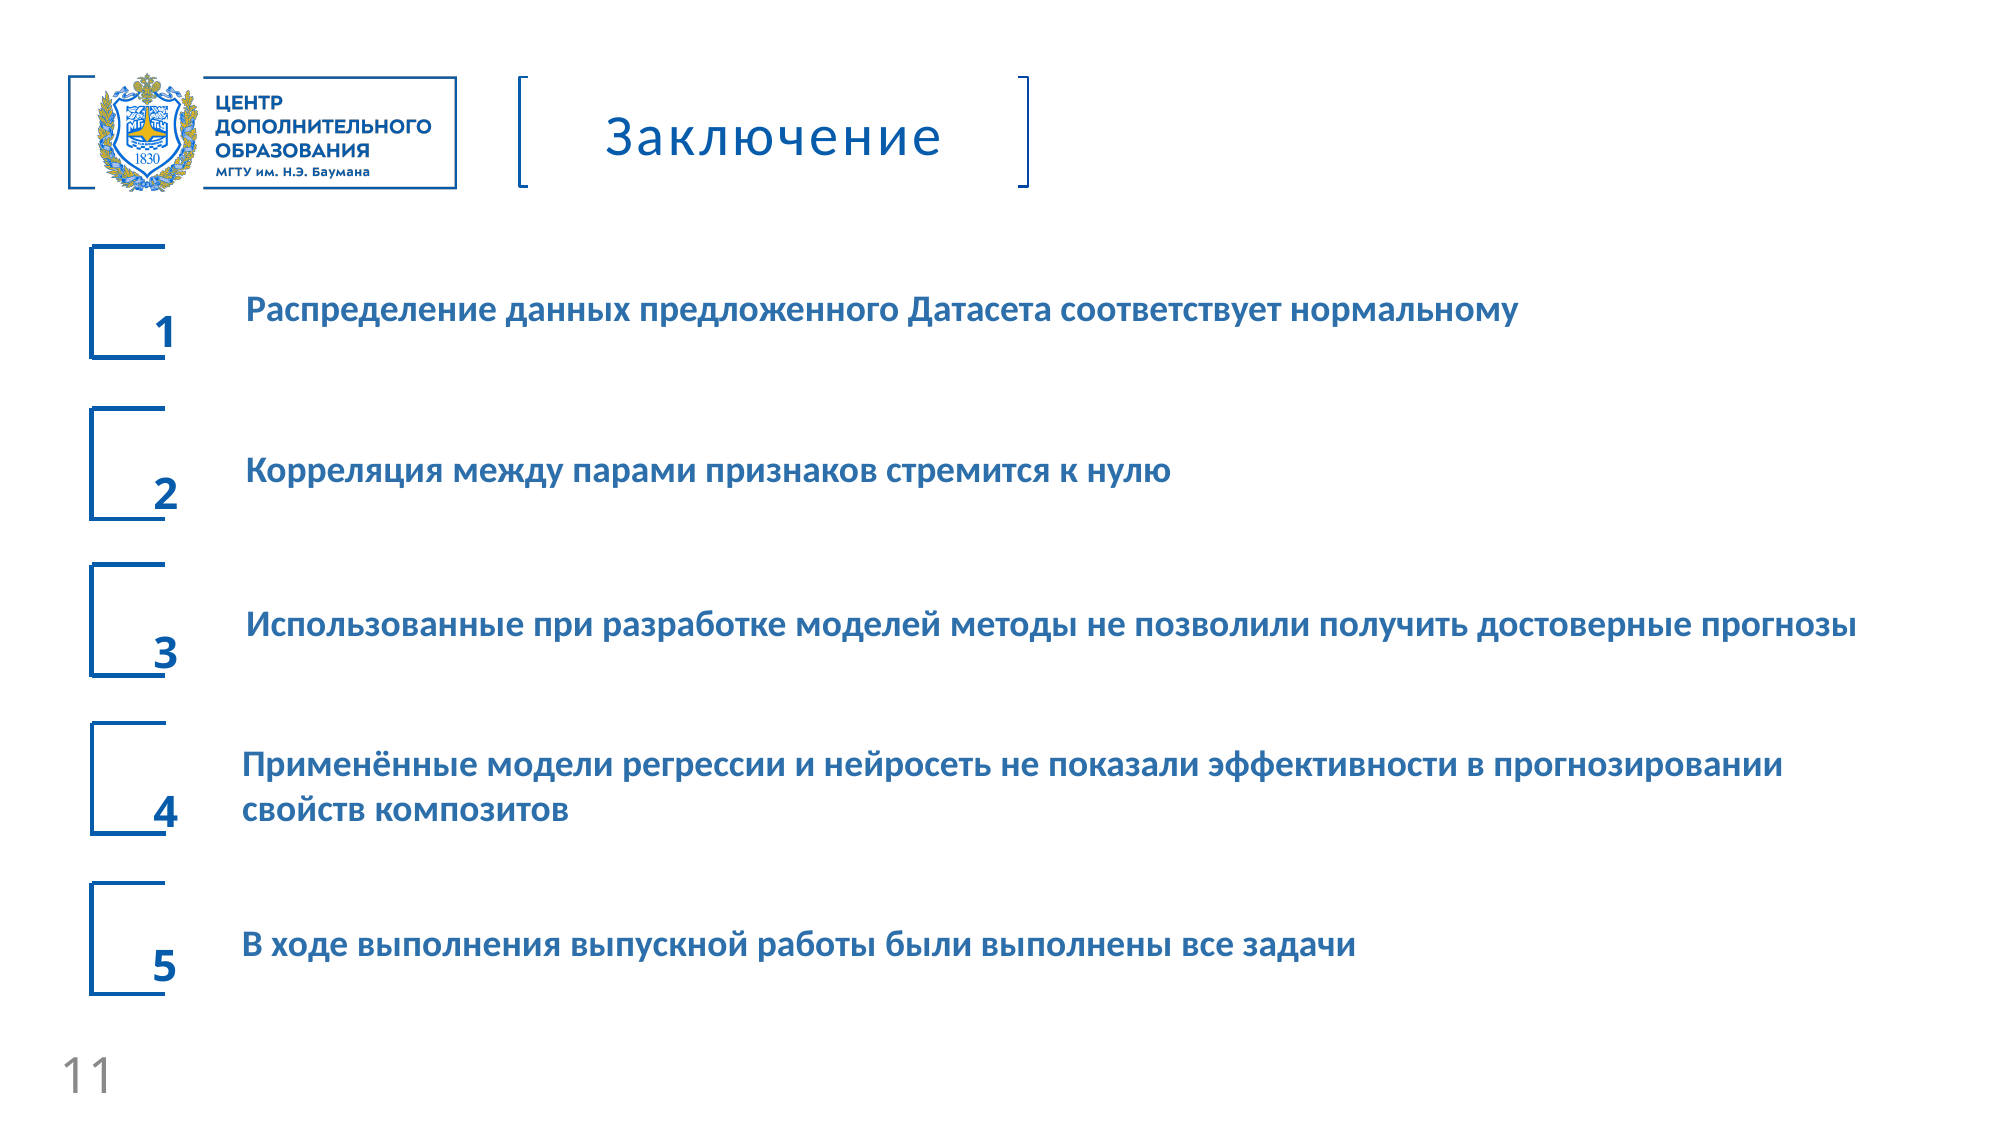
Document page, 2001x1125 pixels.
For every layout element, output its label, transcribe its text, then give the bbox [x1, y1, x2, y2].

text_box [91, 564, 166, 678]
text_box В ходе выполнения выпускной работы были выполнены все задачи [226, 911, 1499, 972]
picture [68, 73, 457, 192]
text_box Корреляция между парами признаков стремится к нулю [231, 437, 1774, 498]
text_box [91, 722, 166, 836]
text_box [91, 882, 166, 996]
text_box 1 [138, 287, 316, 393]
text_box 3 [138, 608, 316, 714]
text_box Распределение данных предложенного Датасета соответствует нормальному [230, 276, 1592, 337]
text_box Использованные при разработке моделей методы не позволили получить достоверные прогнозы [230, 591, 1910, 652]
text_box 5 [137, 921, 314, 1027]
slide_number 11 [44, 1055, 139, 1101]
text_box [91, 408, 166, 522]
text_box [519, 76, 1029, 187]
text_box Применённые модели регрессии и нейросеть не показали эффективности в прогнозировании свойств композитов [227, 731, 1828, 837]
text_box 4 [138, 767, 316, 873]
text_box 2 [138, 449, 316, 555]
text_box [91, 246, 166, 360]
